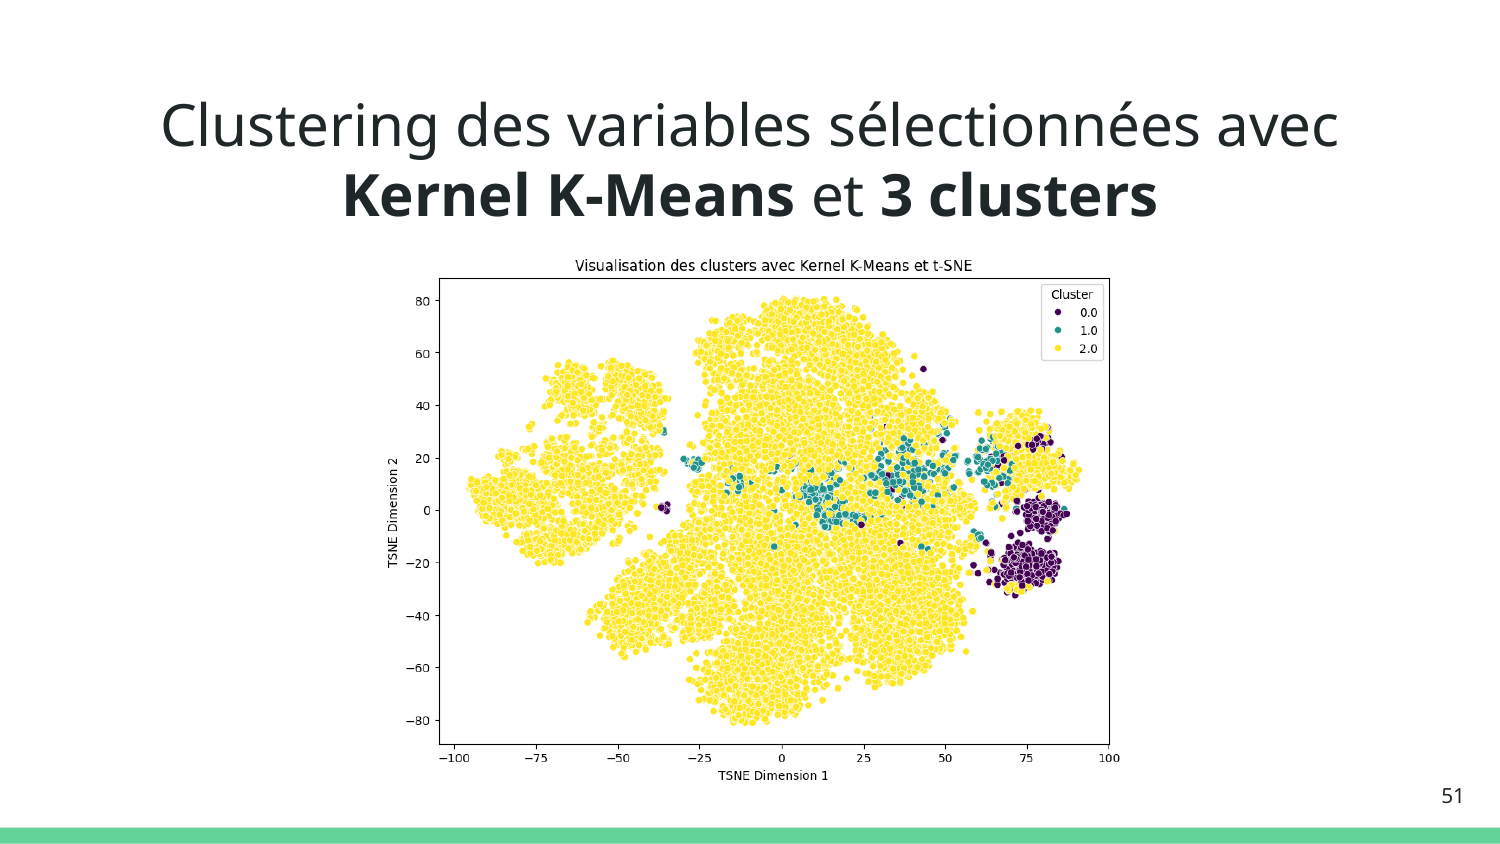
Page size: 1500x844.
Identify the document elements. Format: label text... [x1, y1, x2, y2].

slide_number ‹#› [1389, 764, 1480, 830]
picture [372, 248, 1128, 794]
title Clustering des variables sélectionnées avec Kernel K-Means et 3 clusters [51, 72, 1449, 249]
